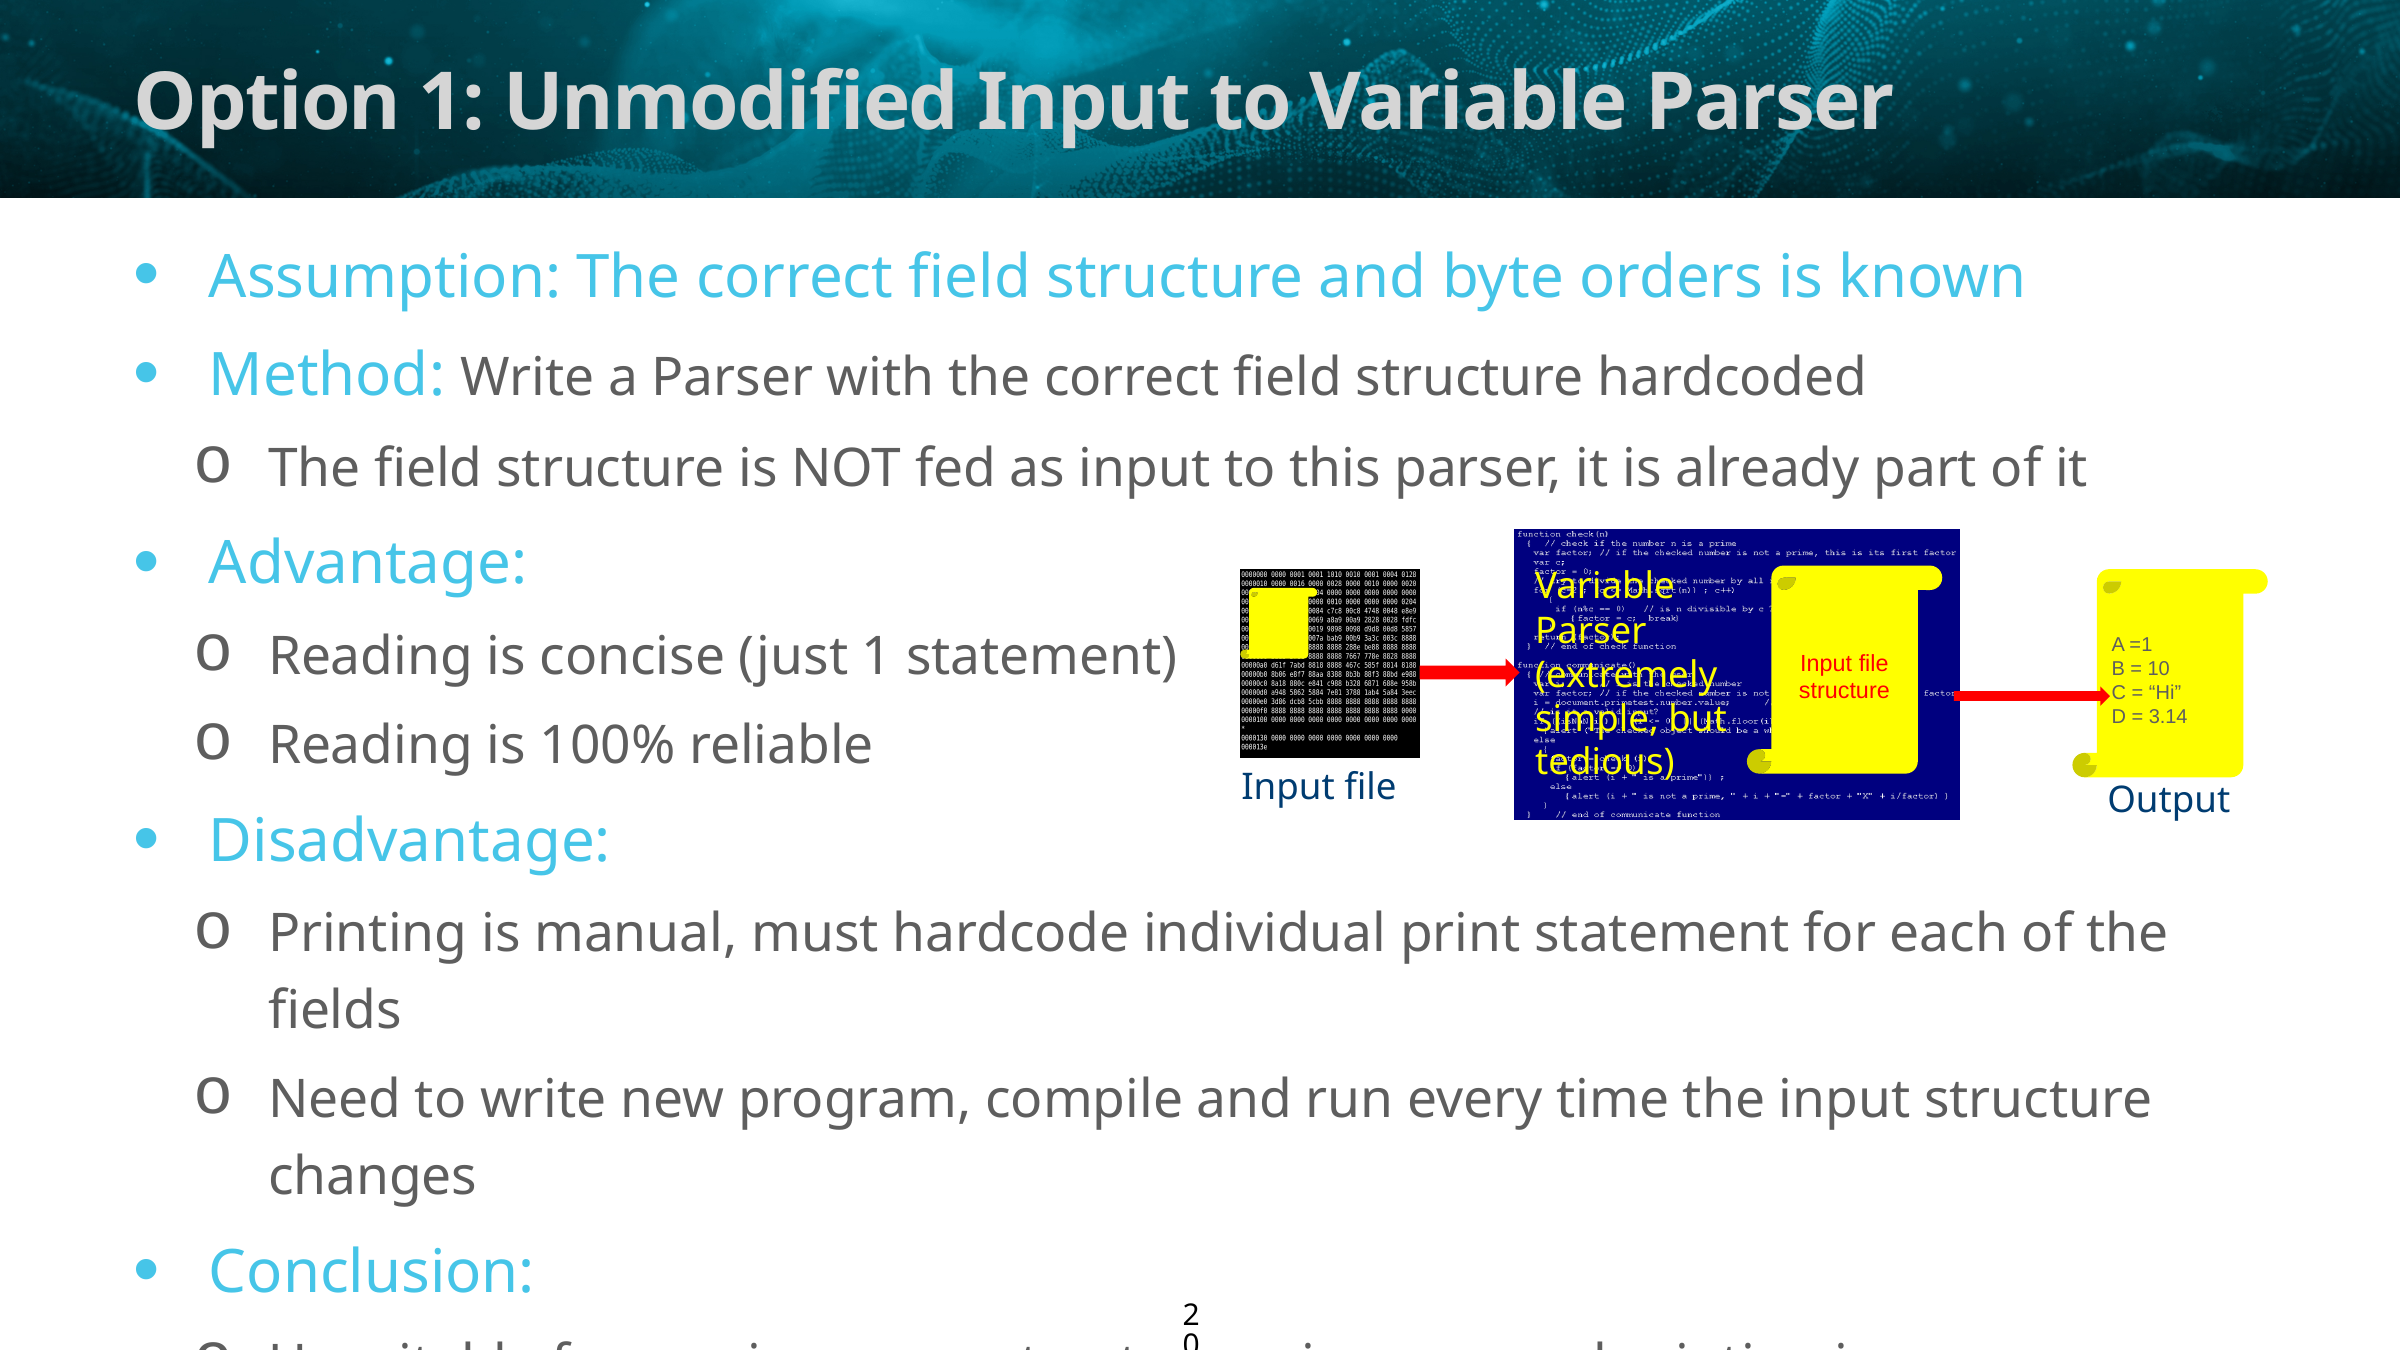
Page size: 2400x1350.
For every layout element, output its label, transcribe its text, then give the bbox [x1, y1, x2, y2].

picture [0, 0, 2400, 1350]
text_box Output [2107, 775, 2266, 820]
text_box A =1 B = 10 C = “Hi” D = 3.14 [2071, 568, 2269, 779]
text_box Input file [1241, 762, 1399, 807]
text_box [1420, 657, 1514, 688]
text_box [1960, 685, 2111, 707]
list Assumption: The correct field structure and byte orders is known Method: Write a Parser with the correct field structure hardcoded The field structure is NOT fed as input to this parser, it is already part of it Advantage: Reading is concise (just 1 statement) Reading is 100% reliable Disadvantage: Printing is manual, must hardcode individual print statement for each of the fields Need to write new program, compile and run every time the input structure changes Conclusion: Unsuitable for parsing many structures, since manual printing is error-prone [119, 215, 2281, 1303]
picture [206, 1346, 220, 1350]
title Option 1: Unmodified Input to Variable Parser [119, 56, 2280, 173]
slide_number 20 [1173, 1286, 1226, 1342]
